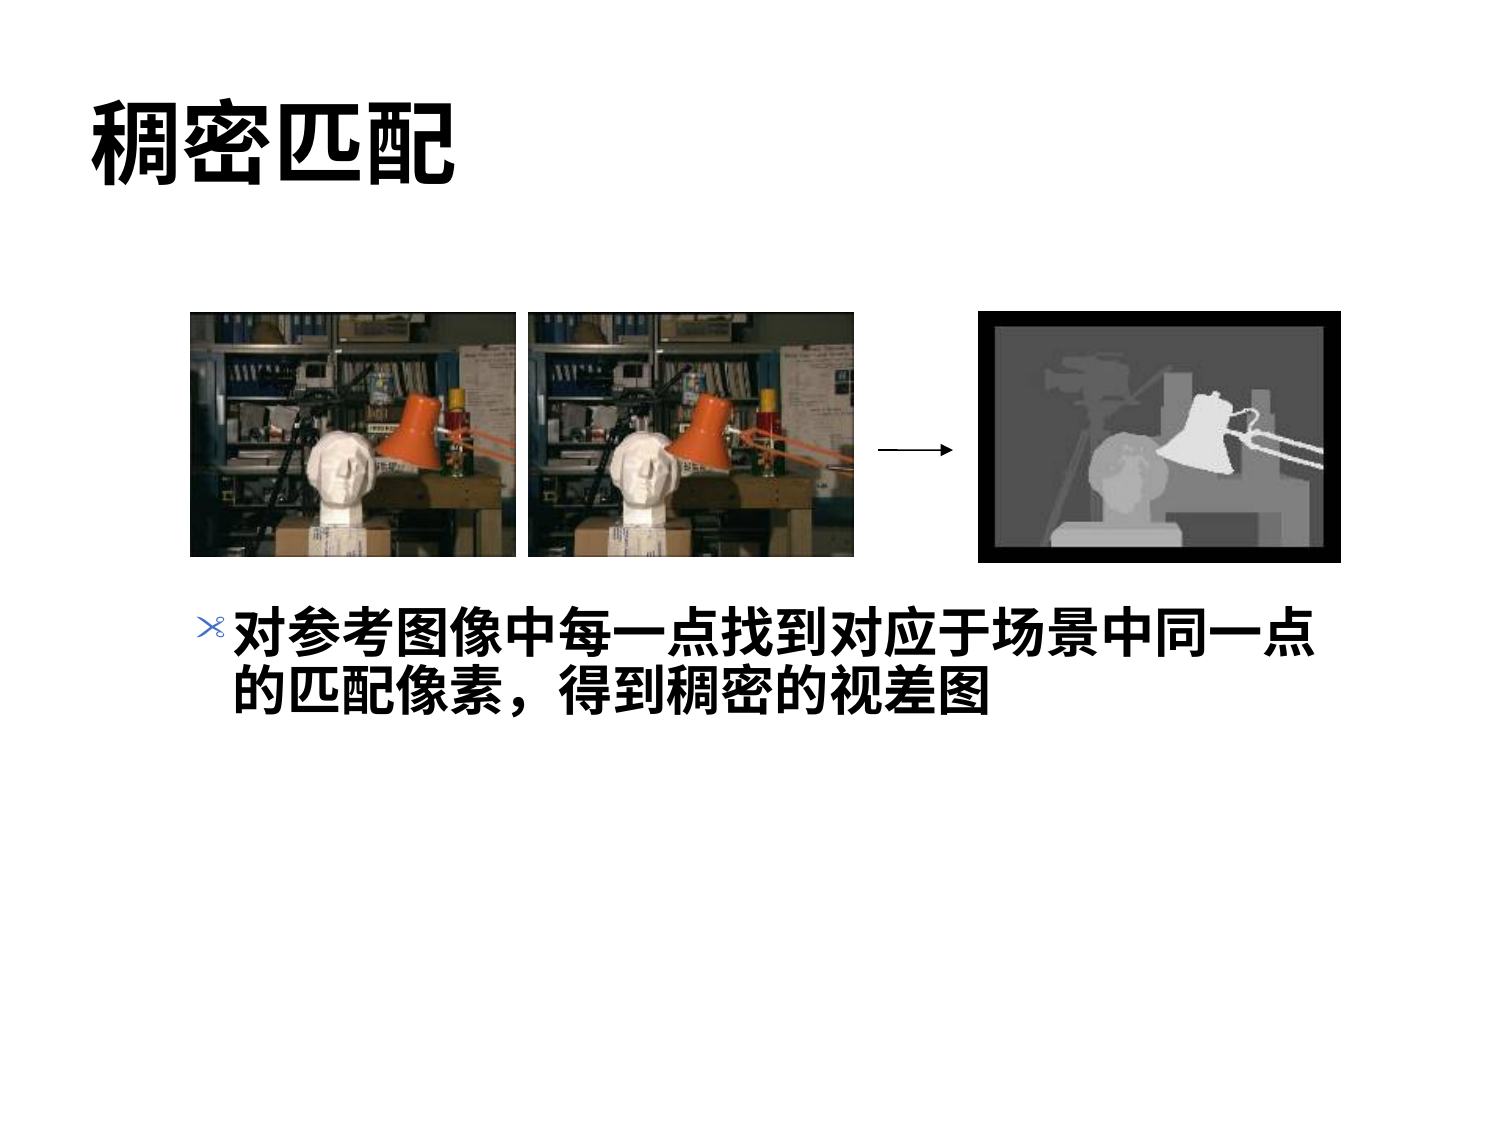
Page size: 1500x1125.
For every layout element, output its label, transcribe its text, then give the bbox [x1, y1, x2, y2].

title 稠密匹配 [75, 65, 1425, 230]
picture [978, 311, 1341, 563]
text_box [878, 443, 954, 457]
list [190, 312, 516, 557]
list 对参考图像中每一点找到对应于场景中同一点的匹配像素，得到稠密的视差图 [180, 597, 1341, 775]
picture [528, 312, 854, 557]
